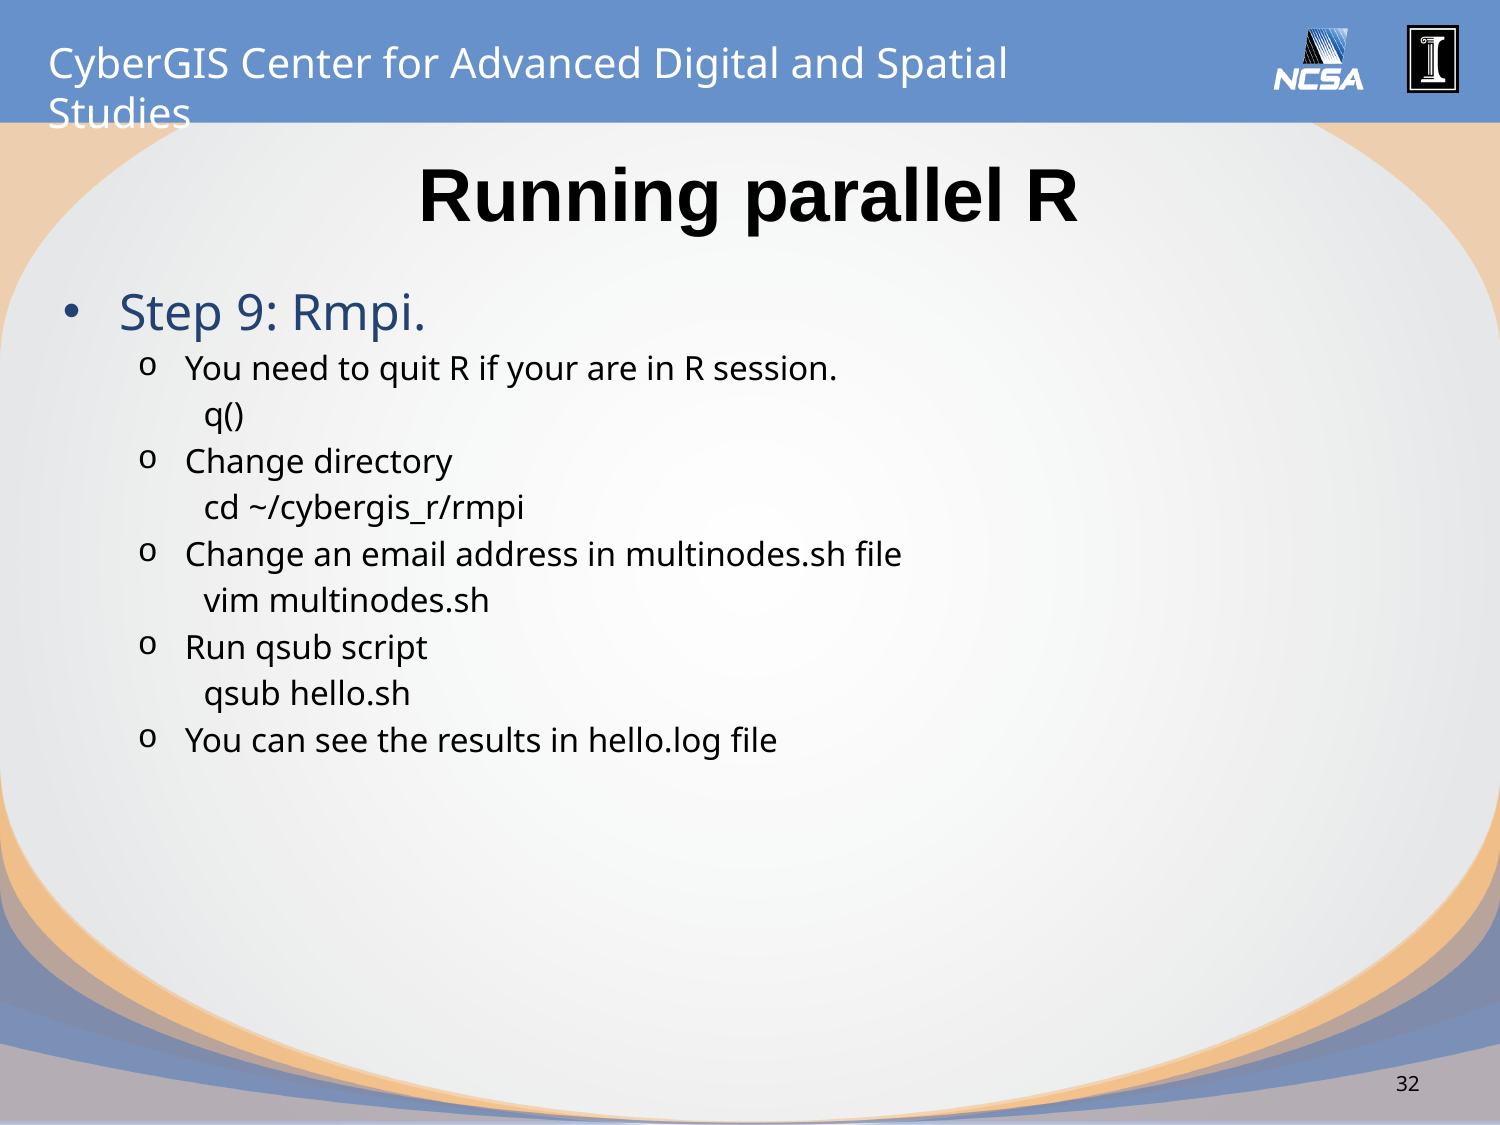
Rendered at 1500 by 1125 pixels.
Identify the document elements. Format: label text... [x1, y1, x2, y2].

slide_number 32 [1391, 1042, 1478, 1103]
picture [0, 0, 1500, 1125]
list Step 9: Rmpi. You need to quit R if your are in R session. q() Change directory cd ~/cybergis_r/rmpi Change an email address in multinodes.sh file vim multinodes.sh Run qsub script qsub hello.sh You can see the results in hello.log file [47, 272, 1473, 1061]
title Running parallel R [75, 134, 1425, 245]
